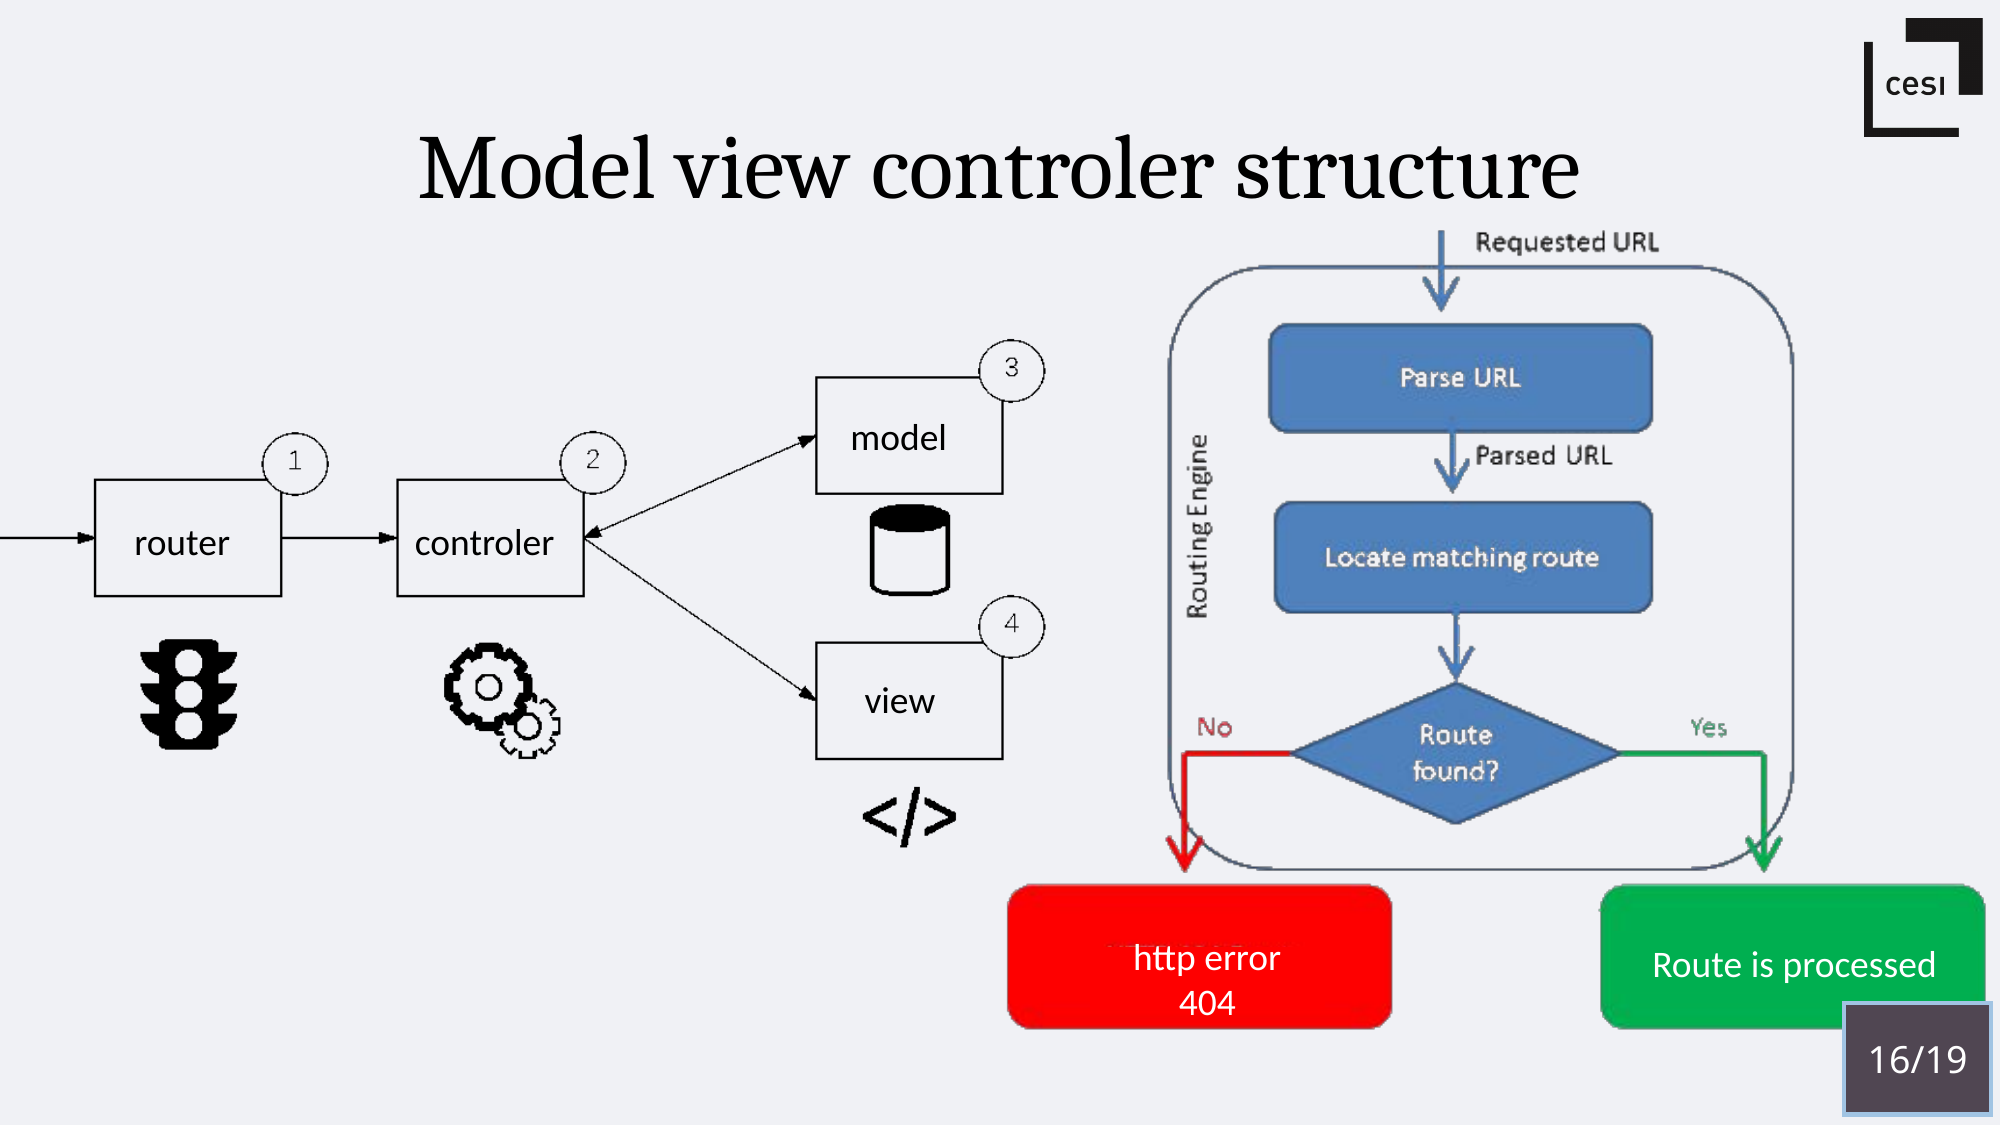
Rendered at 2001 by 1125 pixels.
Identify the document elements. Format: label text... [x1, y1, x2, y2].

title Model view controler structure [137, 59, 1863, 278]
picture [1844, 0, 2000, 156]
picture [888, 200, 2000, 1105]
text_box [0, 317, 1092, 908]
text_box 16/19 [1843, 1105, 1992, 1116]
